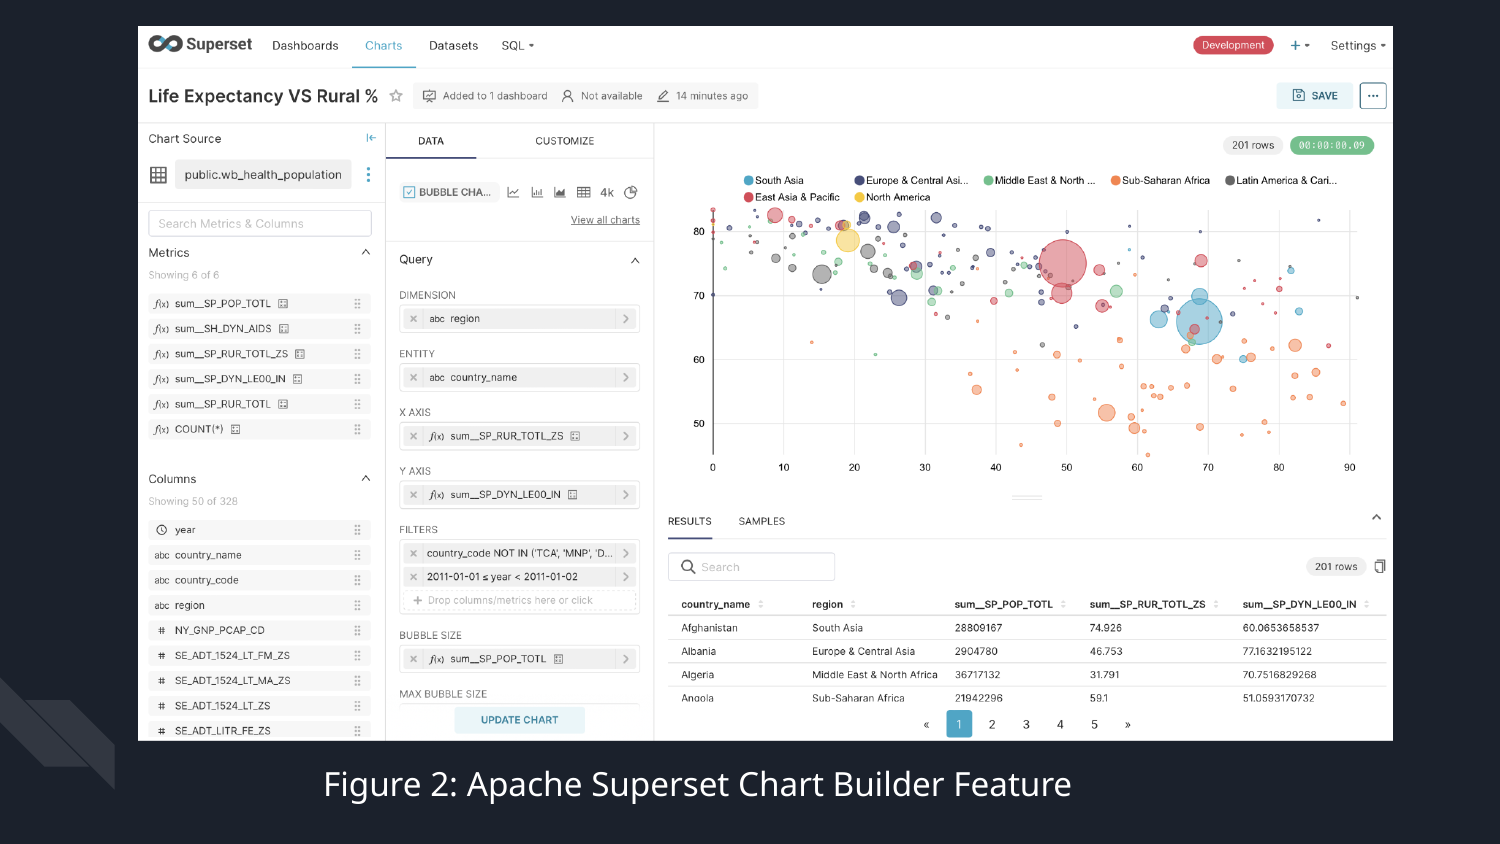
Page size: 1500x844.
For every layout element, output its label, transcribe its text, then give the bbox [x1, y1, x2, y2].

list Figure 2: Apache Superset Chart Builder Feature [308, 749, 1192, 827]
picture [137, 26, 1393, 741]
